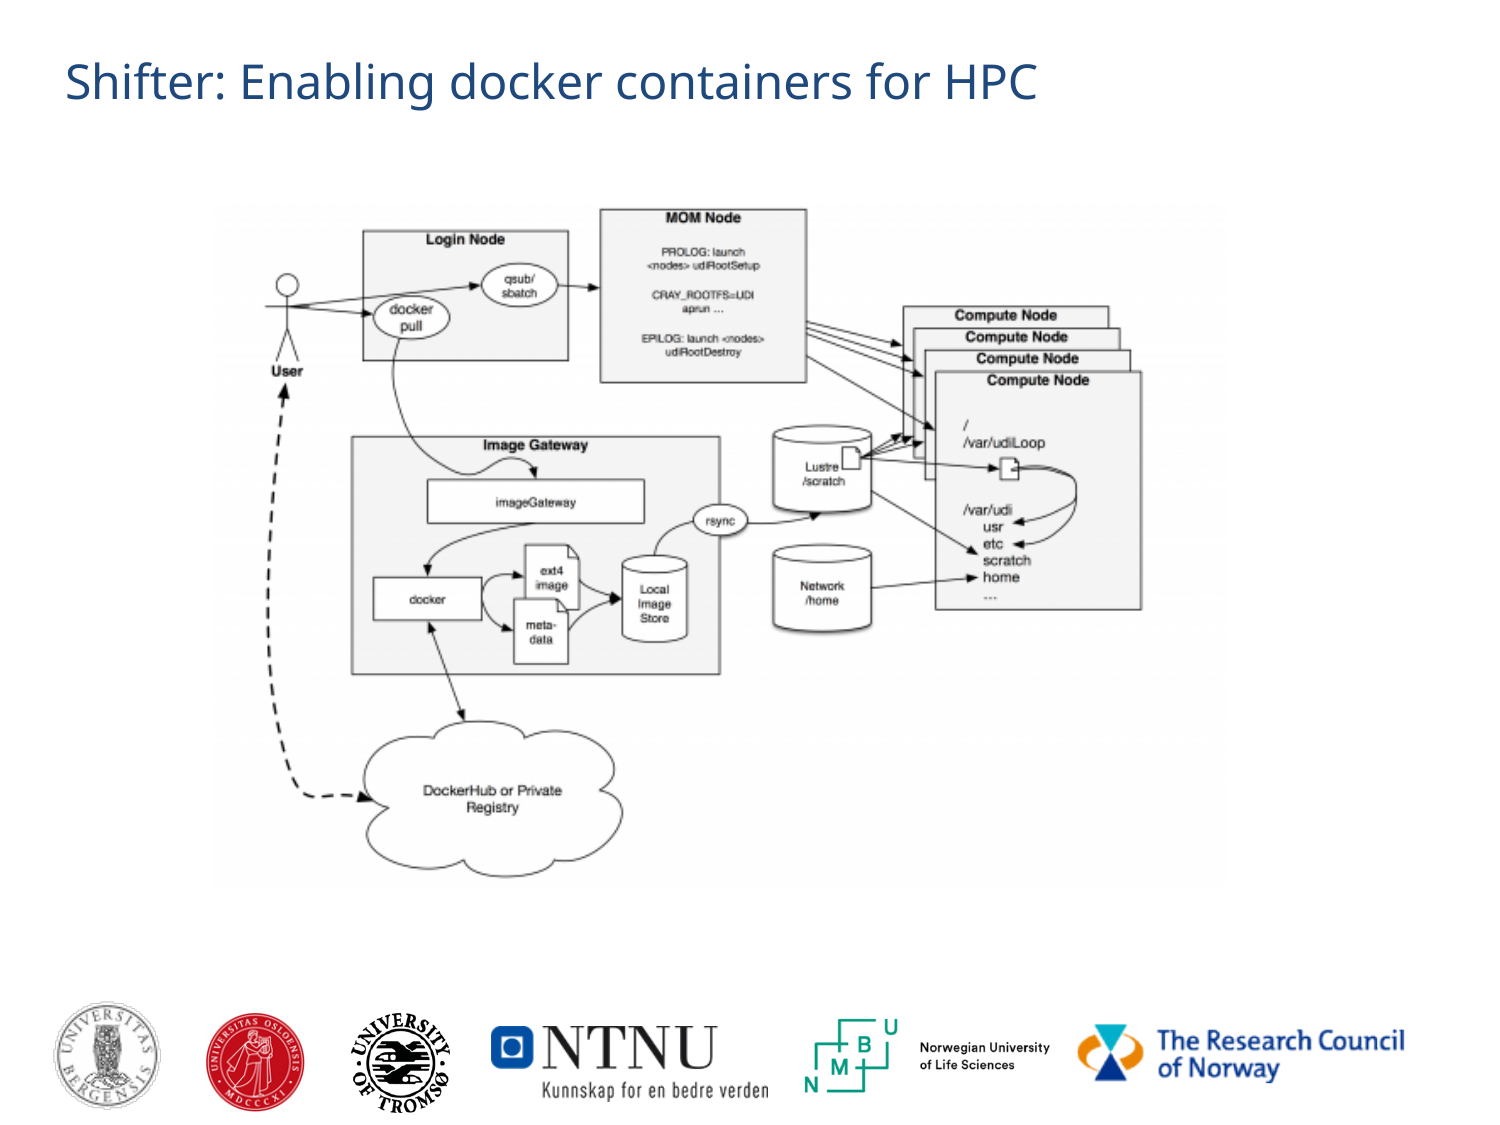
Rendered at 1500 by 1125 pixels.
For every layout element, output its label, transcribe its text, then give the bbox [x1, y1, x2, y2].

picture [205, 1010, 306, 1113]
picture [1076, 1010, 1464, 1100]
picture [51, 999, 164, 1113]
picture [491, 1026, 768, 1102]
picture [351, 1013, 450, 1113]
title Shifter: Enabling docker containers for HPC [50, 12, 1063, 150]
picture [801, 1015, 1052, 1096]
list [212, 199, 1228, 887]
